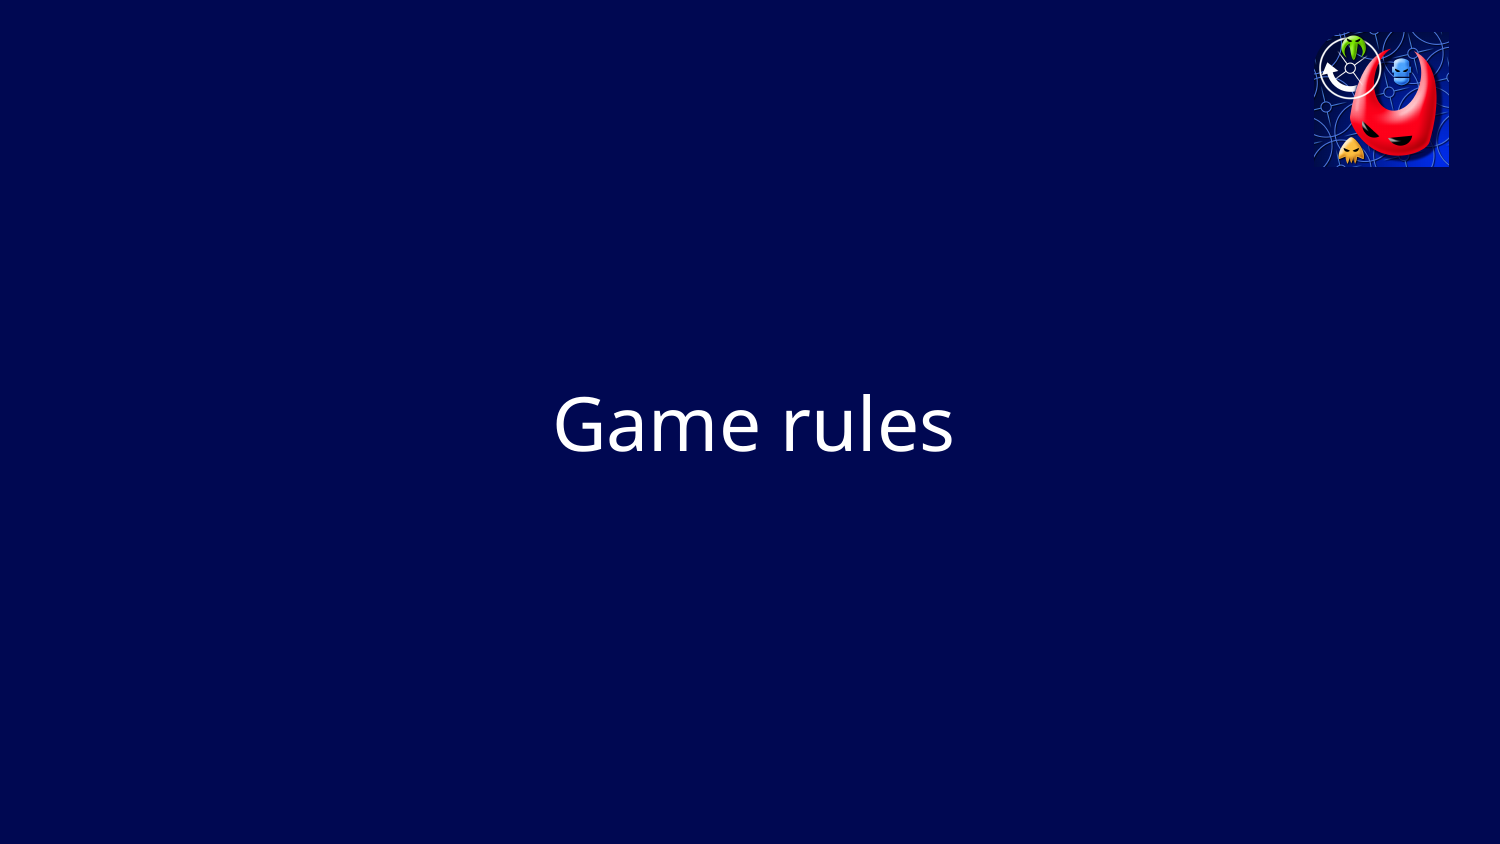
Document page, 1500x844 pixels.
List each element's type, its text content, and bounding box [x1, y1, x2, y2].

title Game rules [110, 351, 1399, 493]
picture [1314, 32, 1449, 167]
